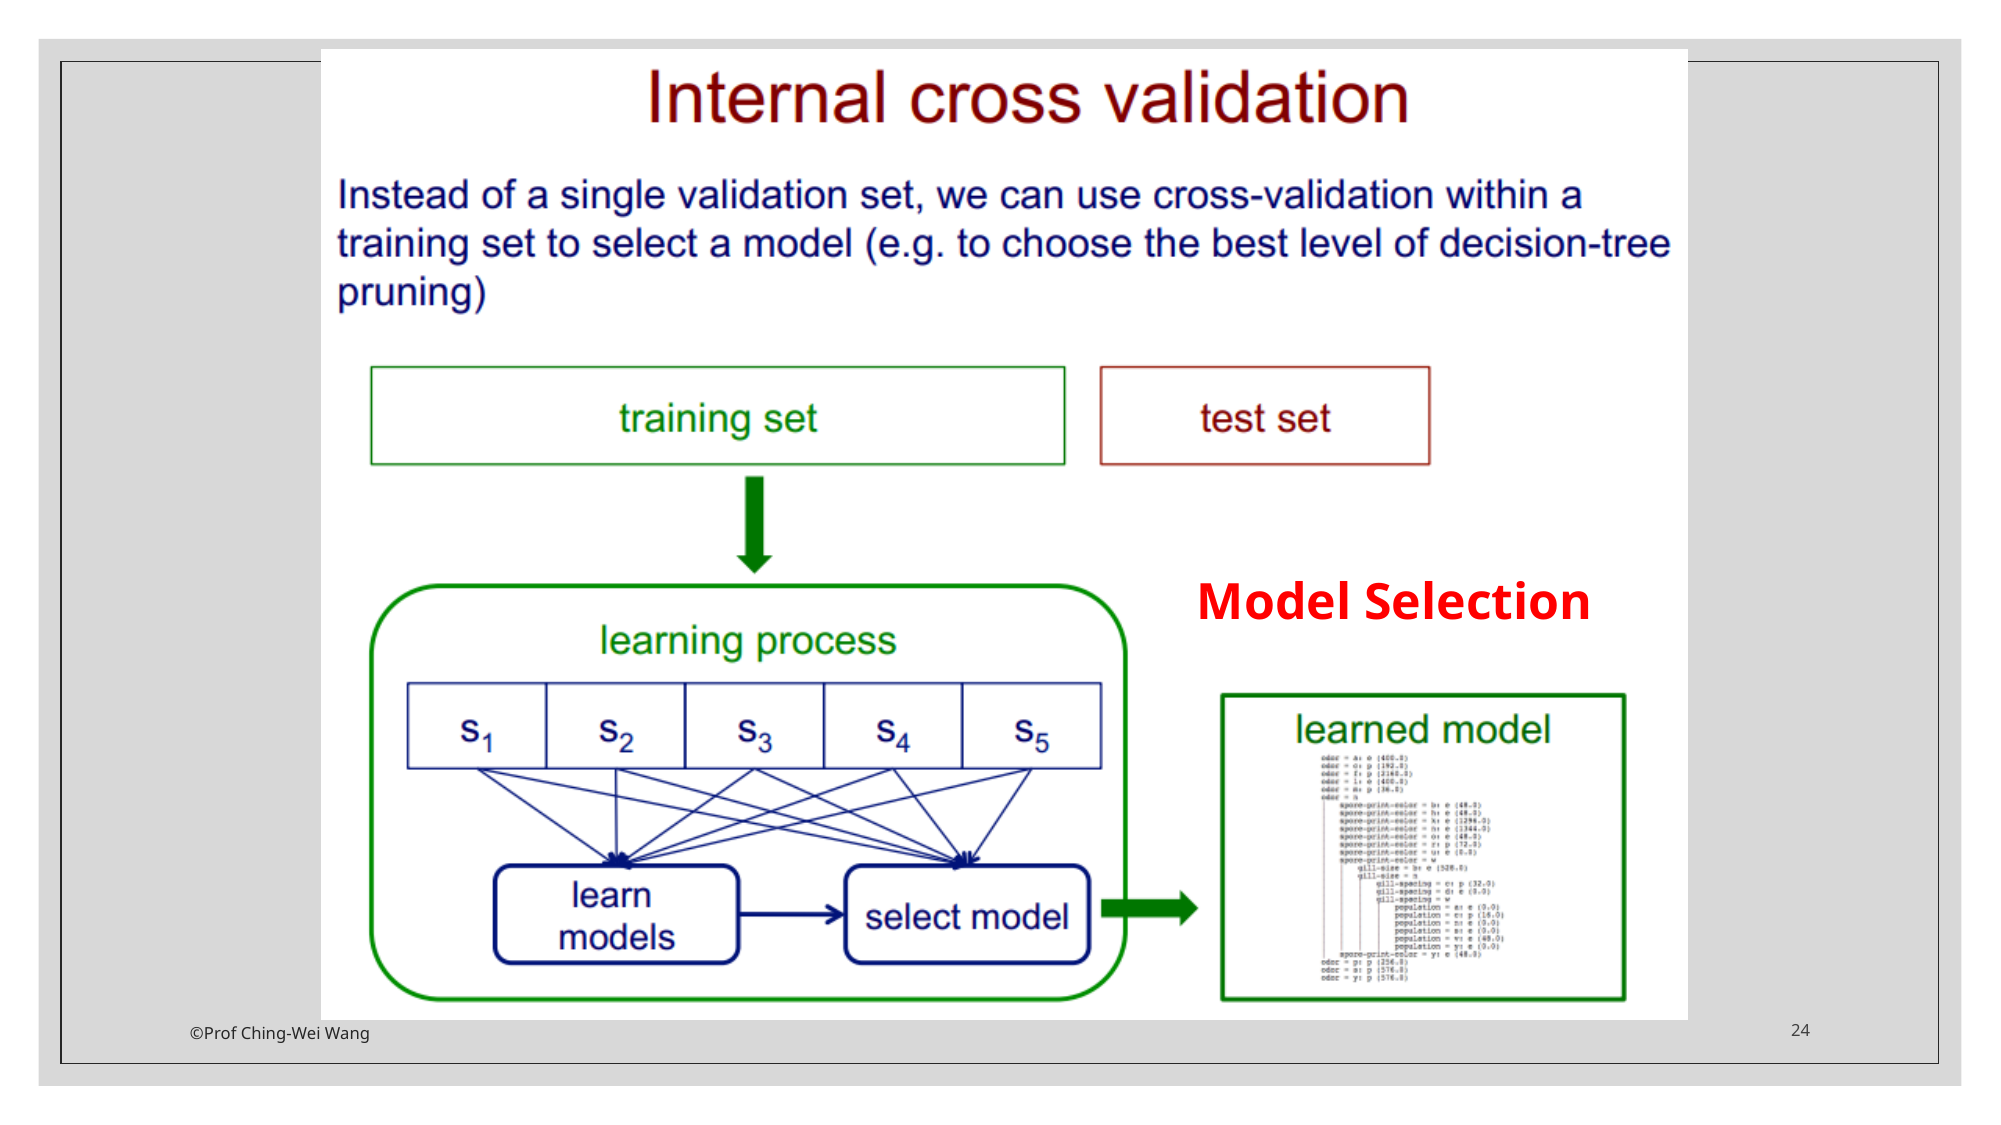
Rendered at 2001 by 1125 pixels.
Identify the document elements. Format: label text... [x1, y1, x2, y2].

picture [321, 49, 1688, 1020]
slide_number 24 [1687, 990, 1825, 1050]
footer ©Prof Ching-Wei Wang [174, 990, 1130, 1050]
